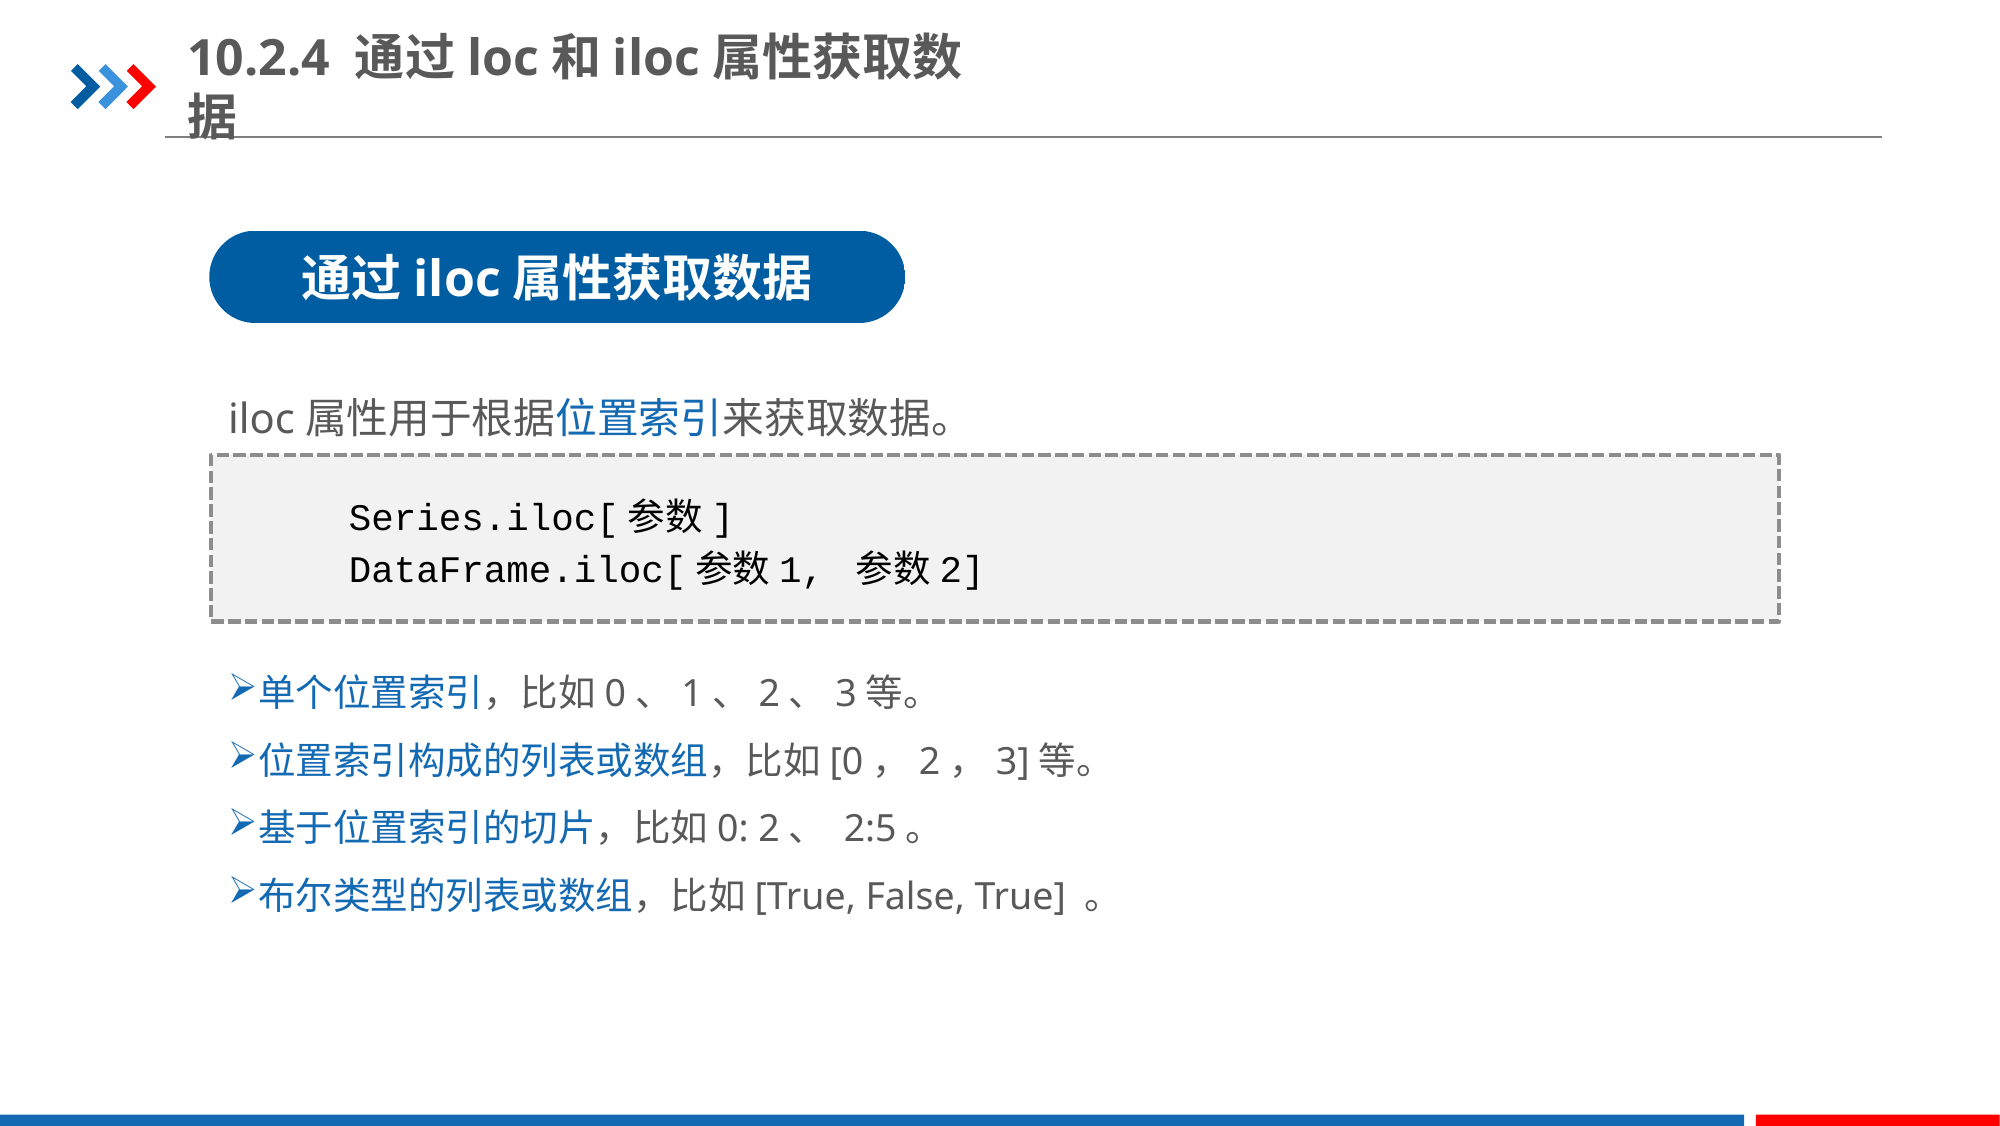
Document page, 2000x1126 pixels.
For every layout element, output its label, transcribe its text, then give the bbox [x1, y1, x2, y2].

text_box Series.iloc[参数] DataFrame.iloc[参数1, 参数2] [290, 479, 1701, 598]
text_box [209, 453, 1781, 624]
text_box iloc属性用于根据位置索引来获取数据。 [213, 359, 1782, 450]
text_box 通过iloc属性获取数据 [207, 228, 908, 326]
text_box 10.2.4 通过loc和iloc属性获取数据 [187, 43, 1000, 127]
text_box 单个位置索引，比如0、1、2、3等。 位置索引构成的列表或数组，比如[0，2，3]等。 基于位置索引的切片，比如0: 2、 2:5。 布尔类型的列表或数组，比如[True, False, True] 。 [213, 639, 1780, 925]
